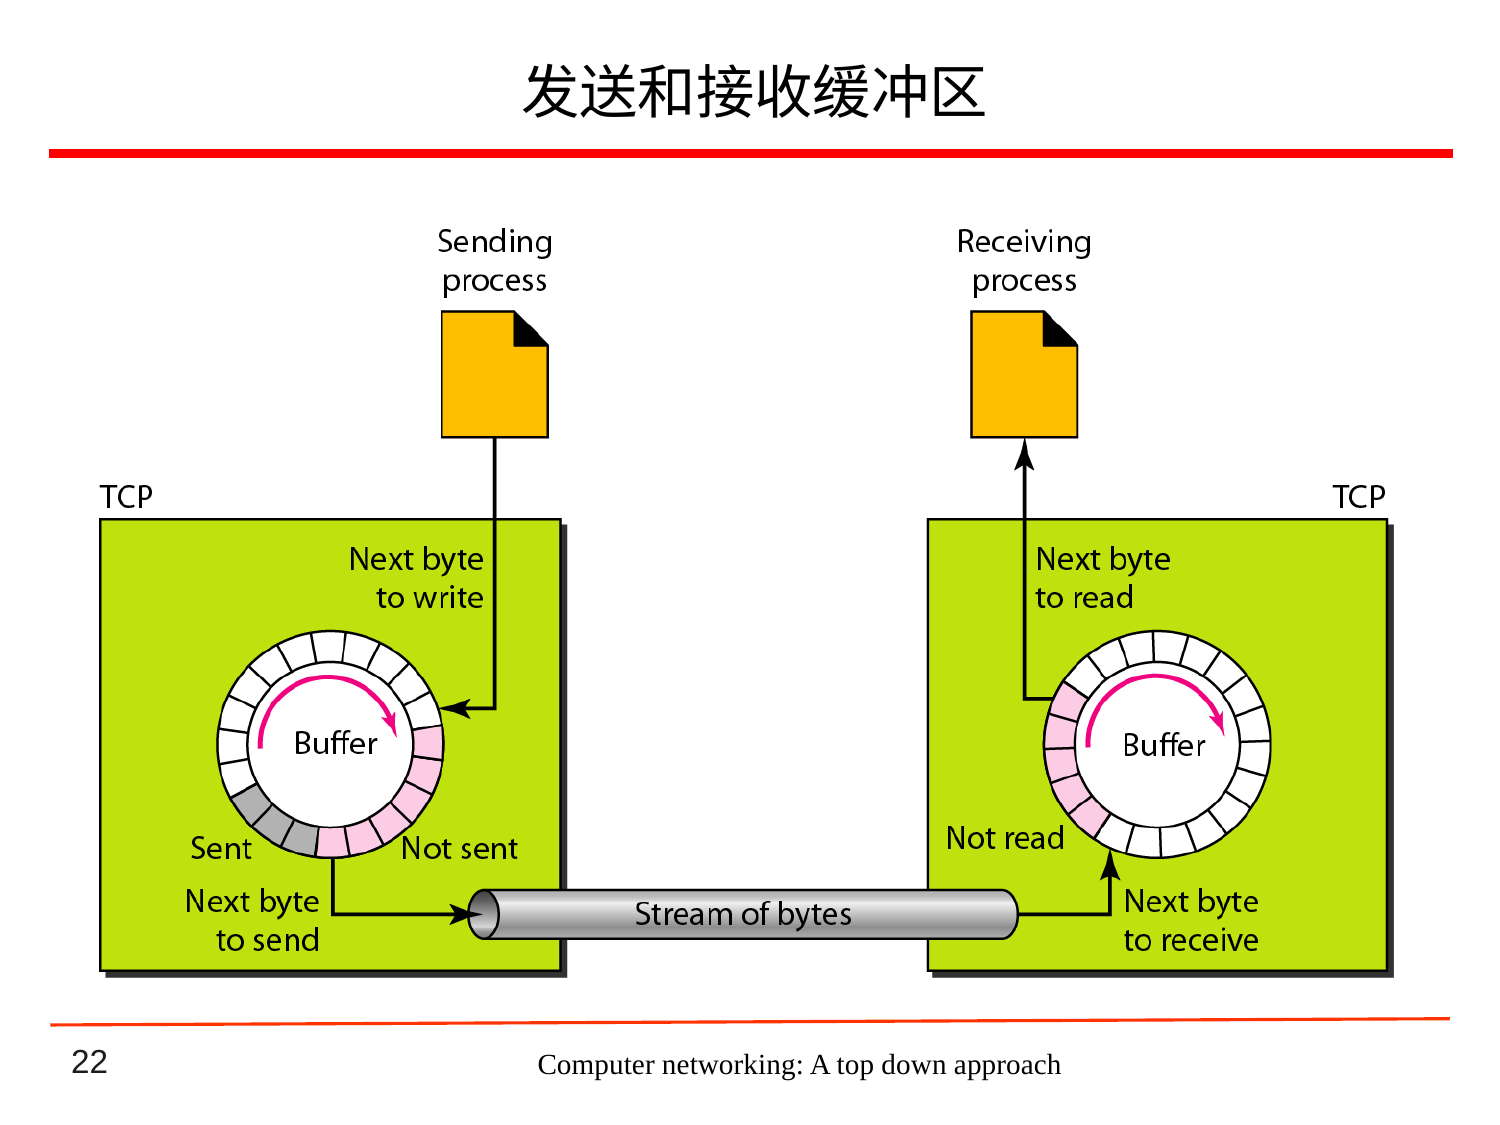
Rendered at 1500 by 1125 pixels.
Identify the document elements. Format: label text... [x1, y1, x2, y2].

footer Computer networking: A top down approach [512, 1037, 1088, 1089]
picture [99, 224, 1395, 978]
title 发送和接收缓冲区 [52, 37, 1457, 143]
